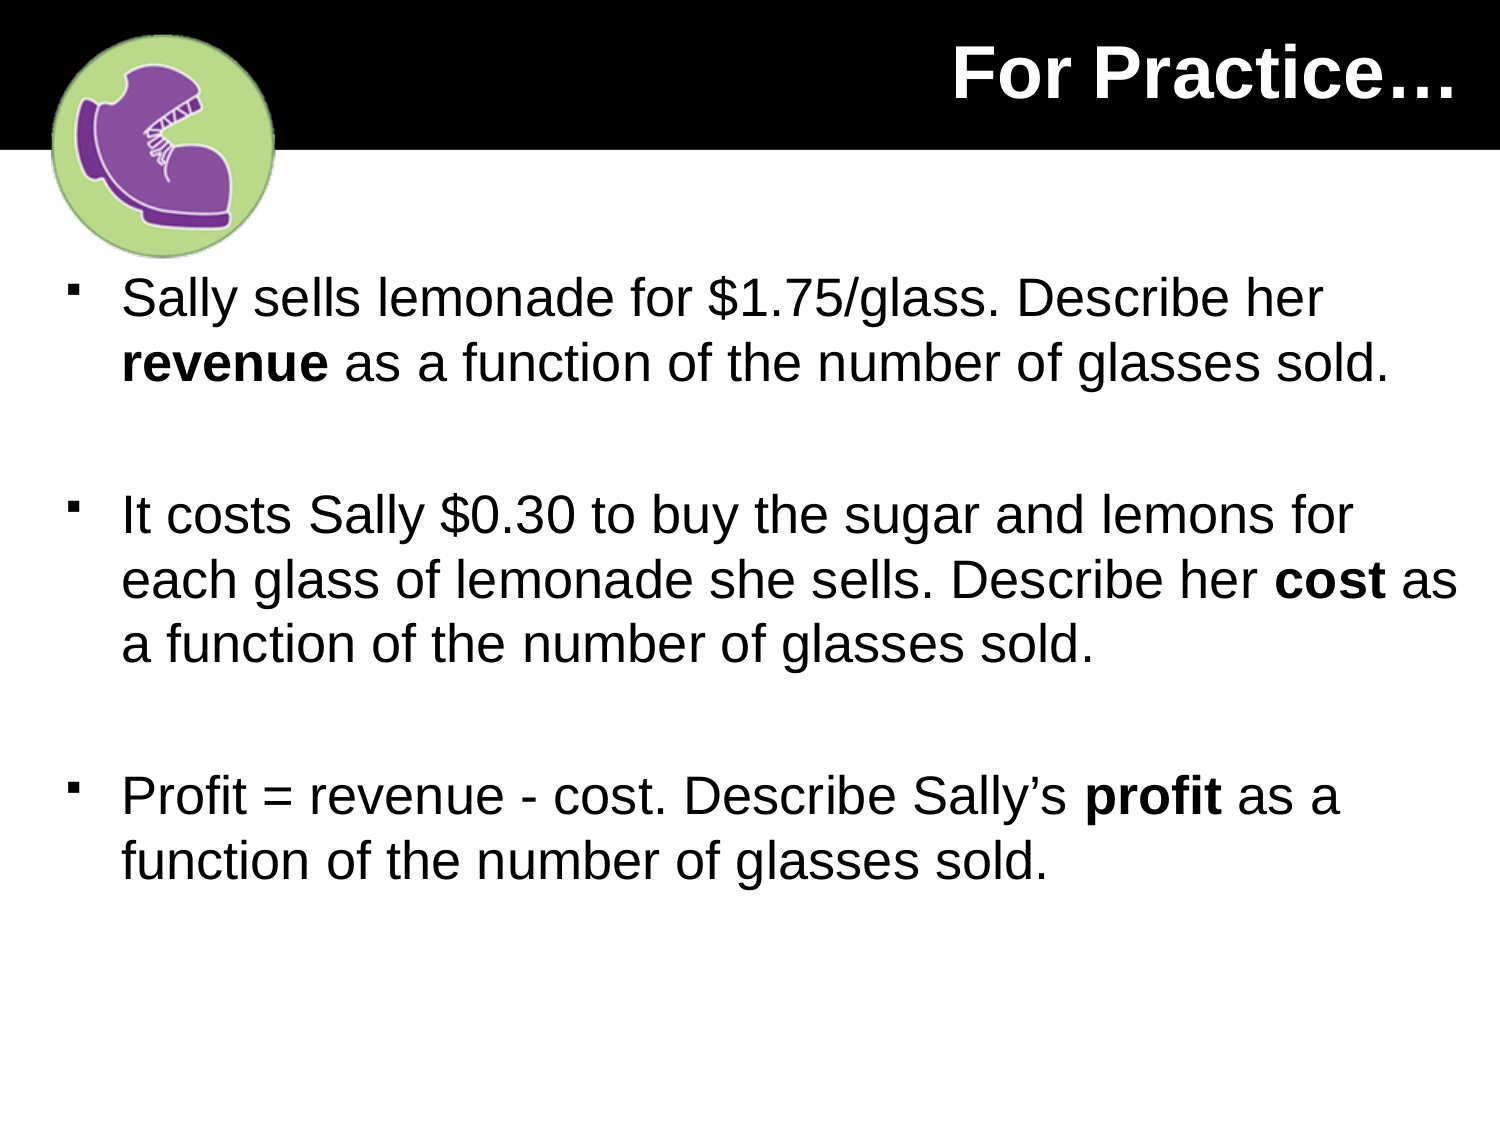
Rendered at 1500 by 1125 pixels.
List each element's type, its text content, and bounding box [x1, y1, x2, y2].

title For Practice… [50, 0, 1475, 138]
list Sally sells lemonade for $1.75/glass. Describe her revenue as a function of the number of glasses sold. It costs Sally $0.30 to buy the sugar and lemons for each glass of lemonade she sells. Describe her cost as a function of the number of glasses sold. Profit = revenue - cost. Describe Sally’s profit as a function of the number of glasses sold. [50, 254, 1475, 998]
picture [47, 31, 280, 263]
